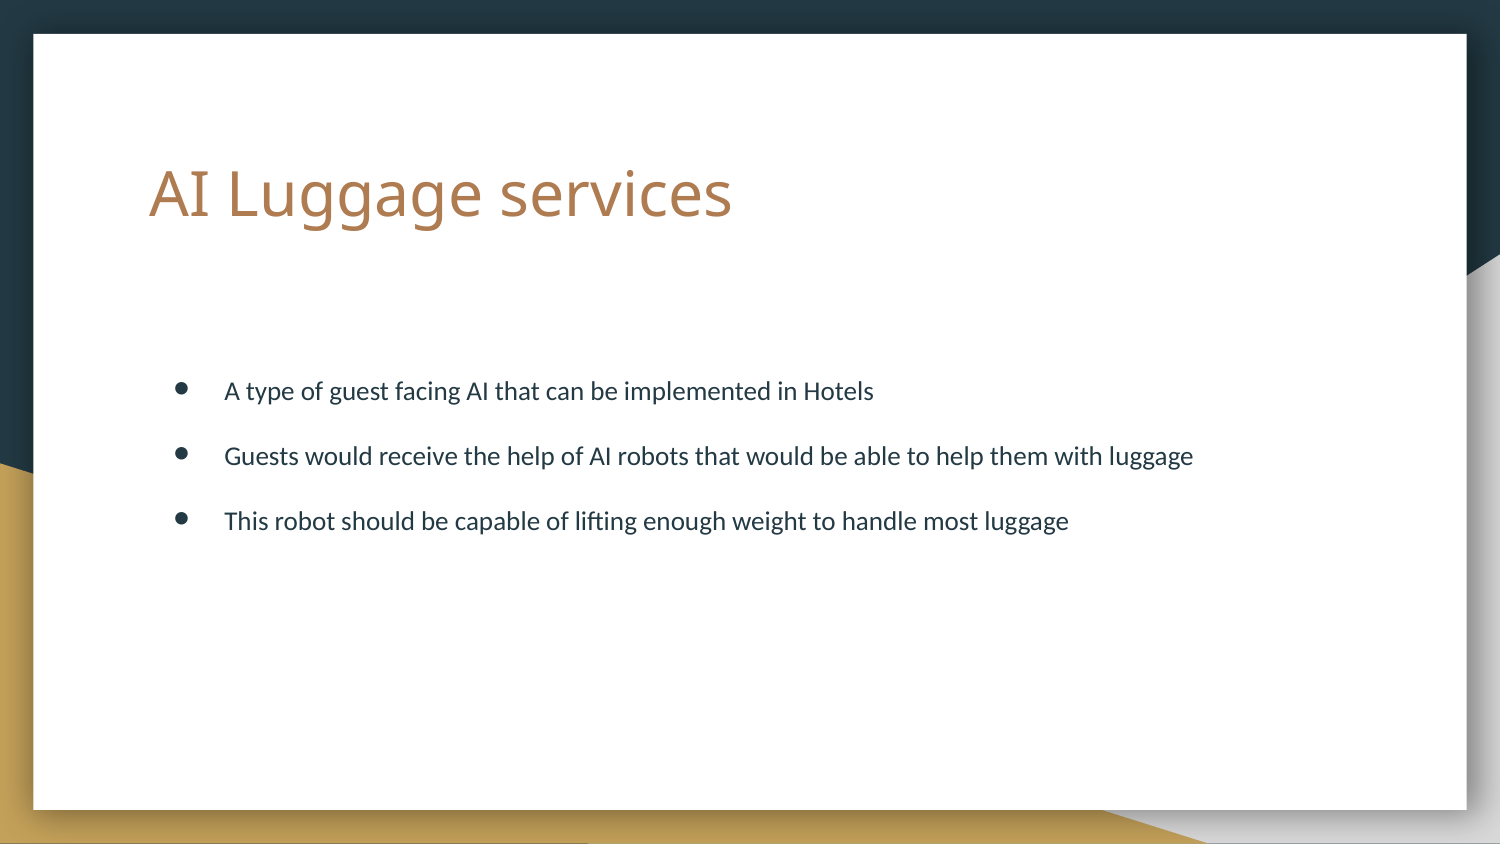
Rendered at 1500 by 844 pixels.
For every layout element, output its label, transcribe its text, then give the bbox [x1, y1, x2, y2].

title AI Luggage services [134, 138, 1366, 296]
list A type of guest facing AI that can be implemented in Hotels Guests would receive the help of AI robots that would be able to help them with luggage This robot should be capable of lifting enough weight to handle most luggage [134, 326, 1366, 729]
